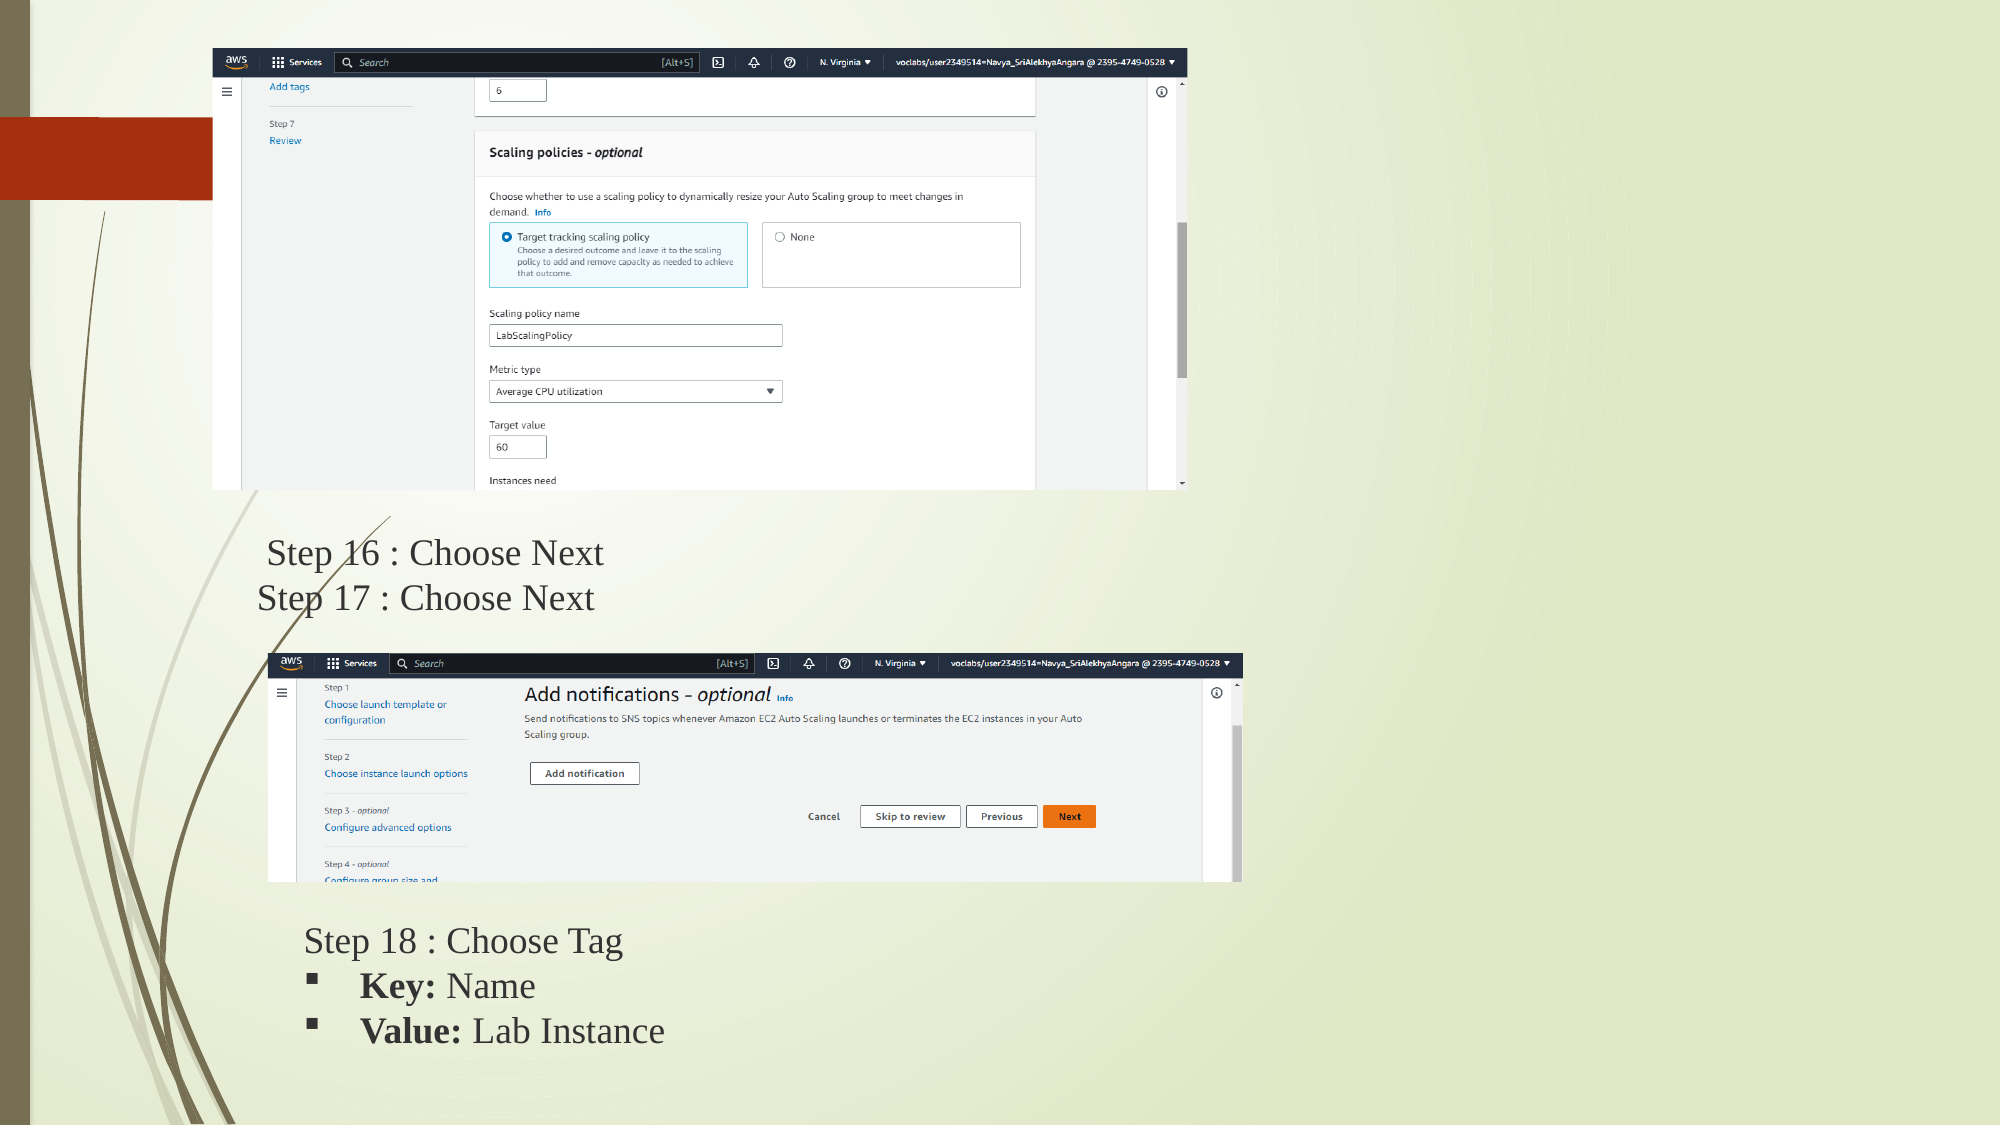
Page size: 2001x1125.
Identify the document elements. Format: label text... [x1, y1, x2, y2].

picture [212, 48, 1188, 491]
picture [267, 653, 1243, 882]
text_box Step 16 : Choose Next Step 17 : Choose Next [242, 520, 1243, 626]
text_box Step 18 : Choose Tag Key: Name Value: Lab Instance [288, 908, 1290, 1059]
